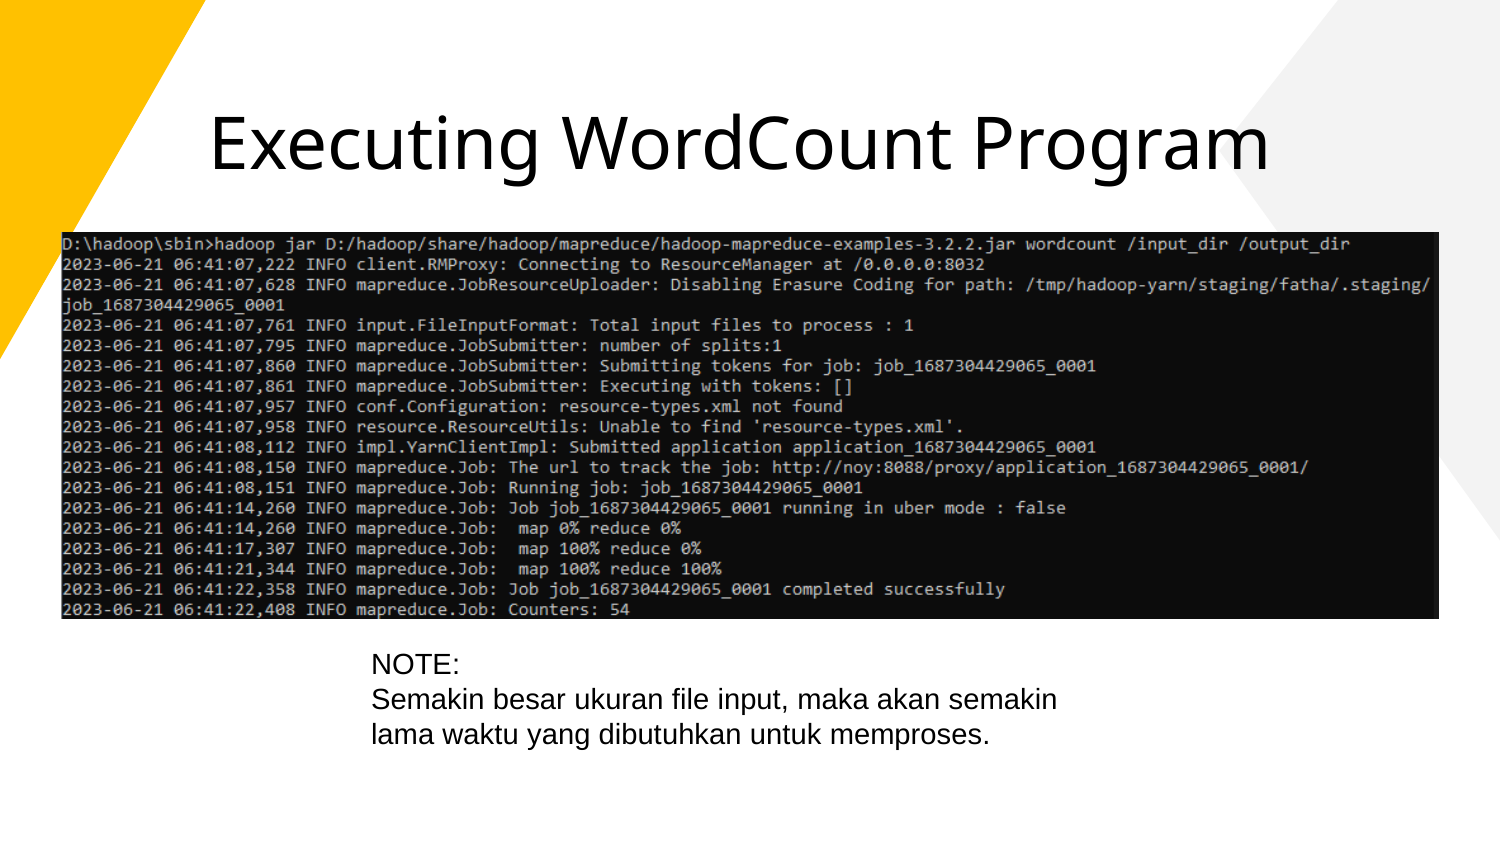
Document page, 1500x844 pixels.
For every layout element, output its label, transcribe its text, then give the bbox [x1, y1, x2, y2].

title Executing WordCount Program [85, 81, 1415, 182]
text_box NOTE: Semakin besar ukuran file input, maka akan semakin lama waktu yang dibutuhkan untuk memproses. [355, 630, 1144, 766]
picture [61, 232, 1439, 619]
